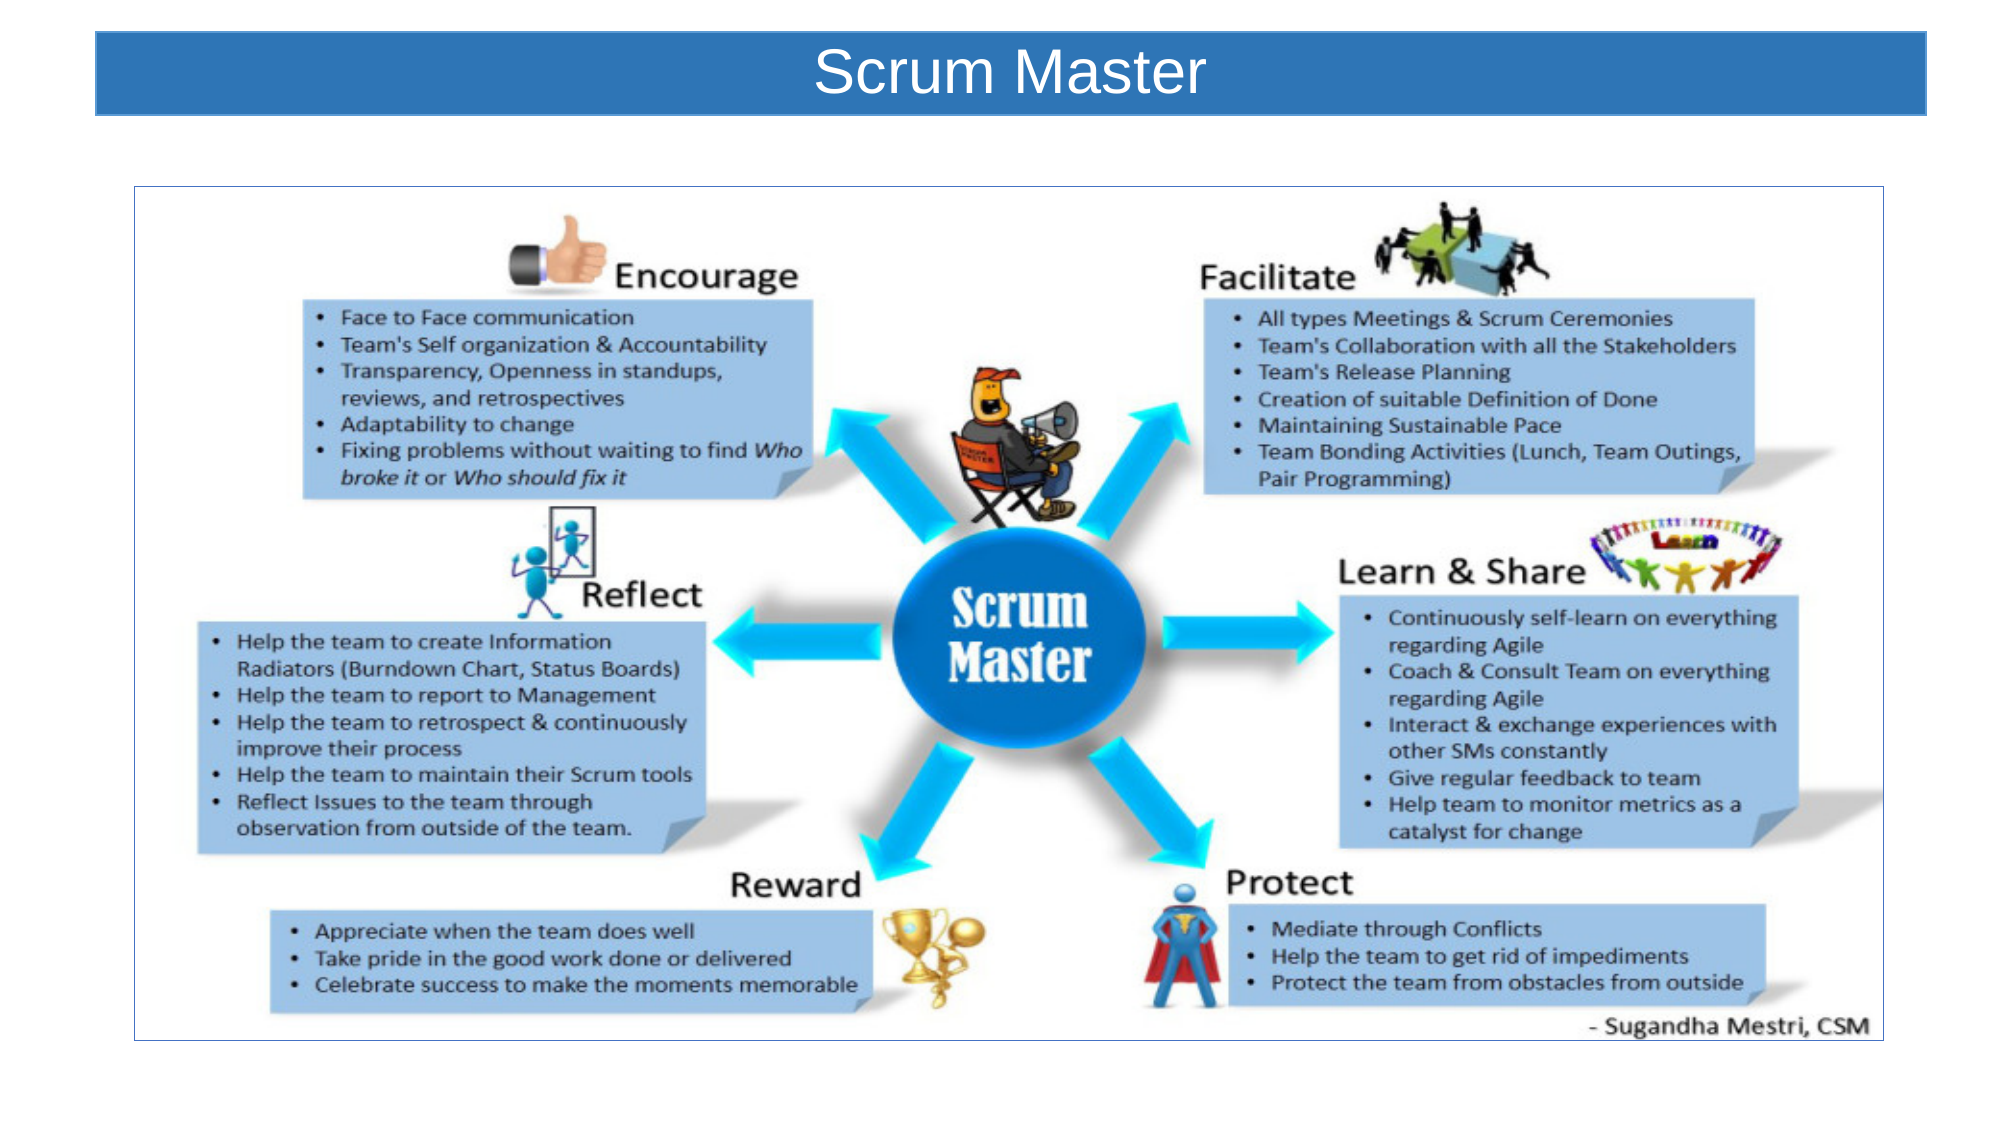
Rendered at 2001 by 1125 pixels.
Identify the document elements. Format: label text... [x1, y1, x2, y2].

title Scrum Master [95, 31, 1927, 116]
picture [134, 186, 1884, 1041]
